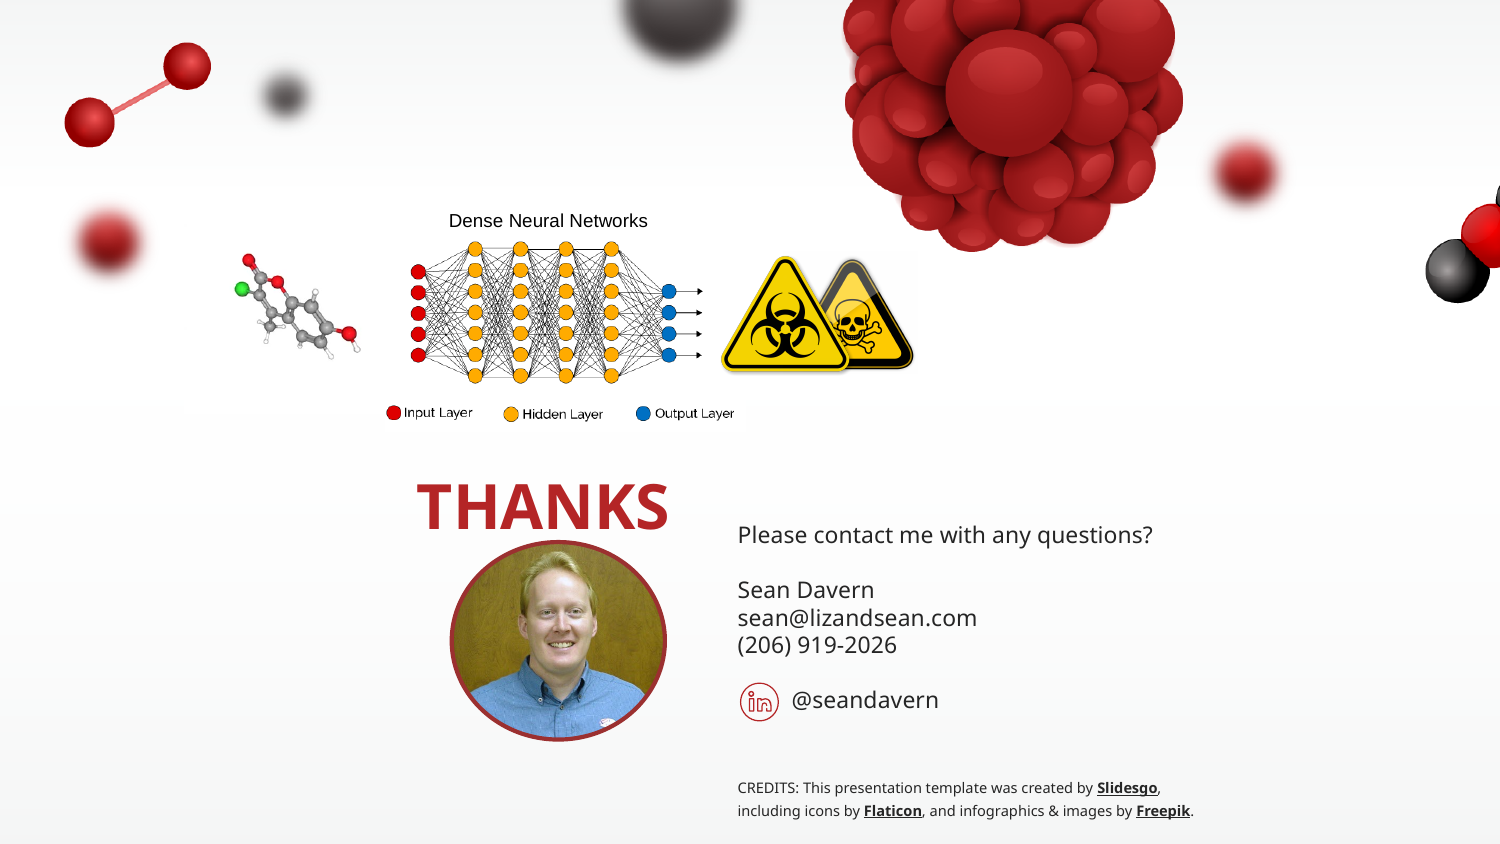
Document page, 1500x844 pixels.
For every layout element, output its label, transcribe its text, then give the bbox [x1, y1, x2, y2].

subtitle Please contact me with any questions? Sean Davern sean@lizandsean.com (206) 919-2026 @seandavern [722, 509, 1209, 725]
text_box Dense Neural Networks [434, 201, 665, 239]
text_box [739, 682, 780, 722]
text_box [182, 223, 415, 415]
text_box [720, 251, 918, 376]
title THANKS [354, 439, 686, 558]
picture [0, 0, 1500, 844]
text_box [449, 539, 667, 742]
